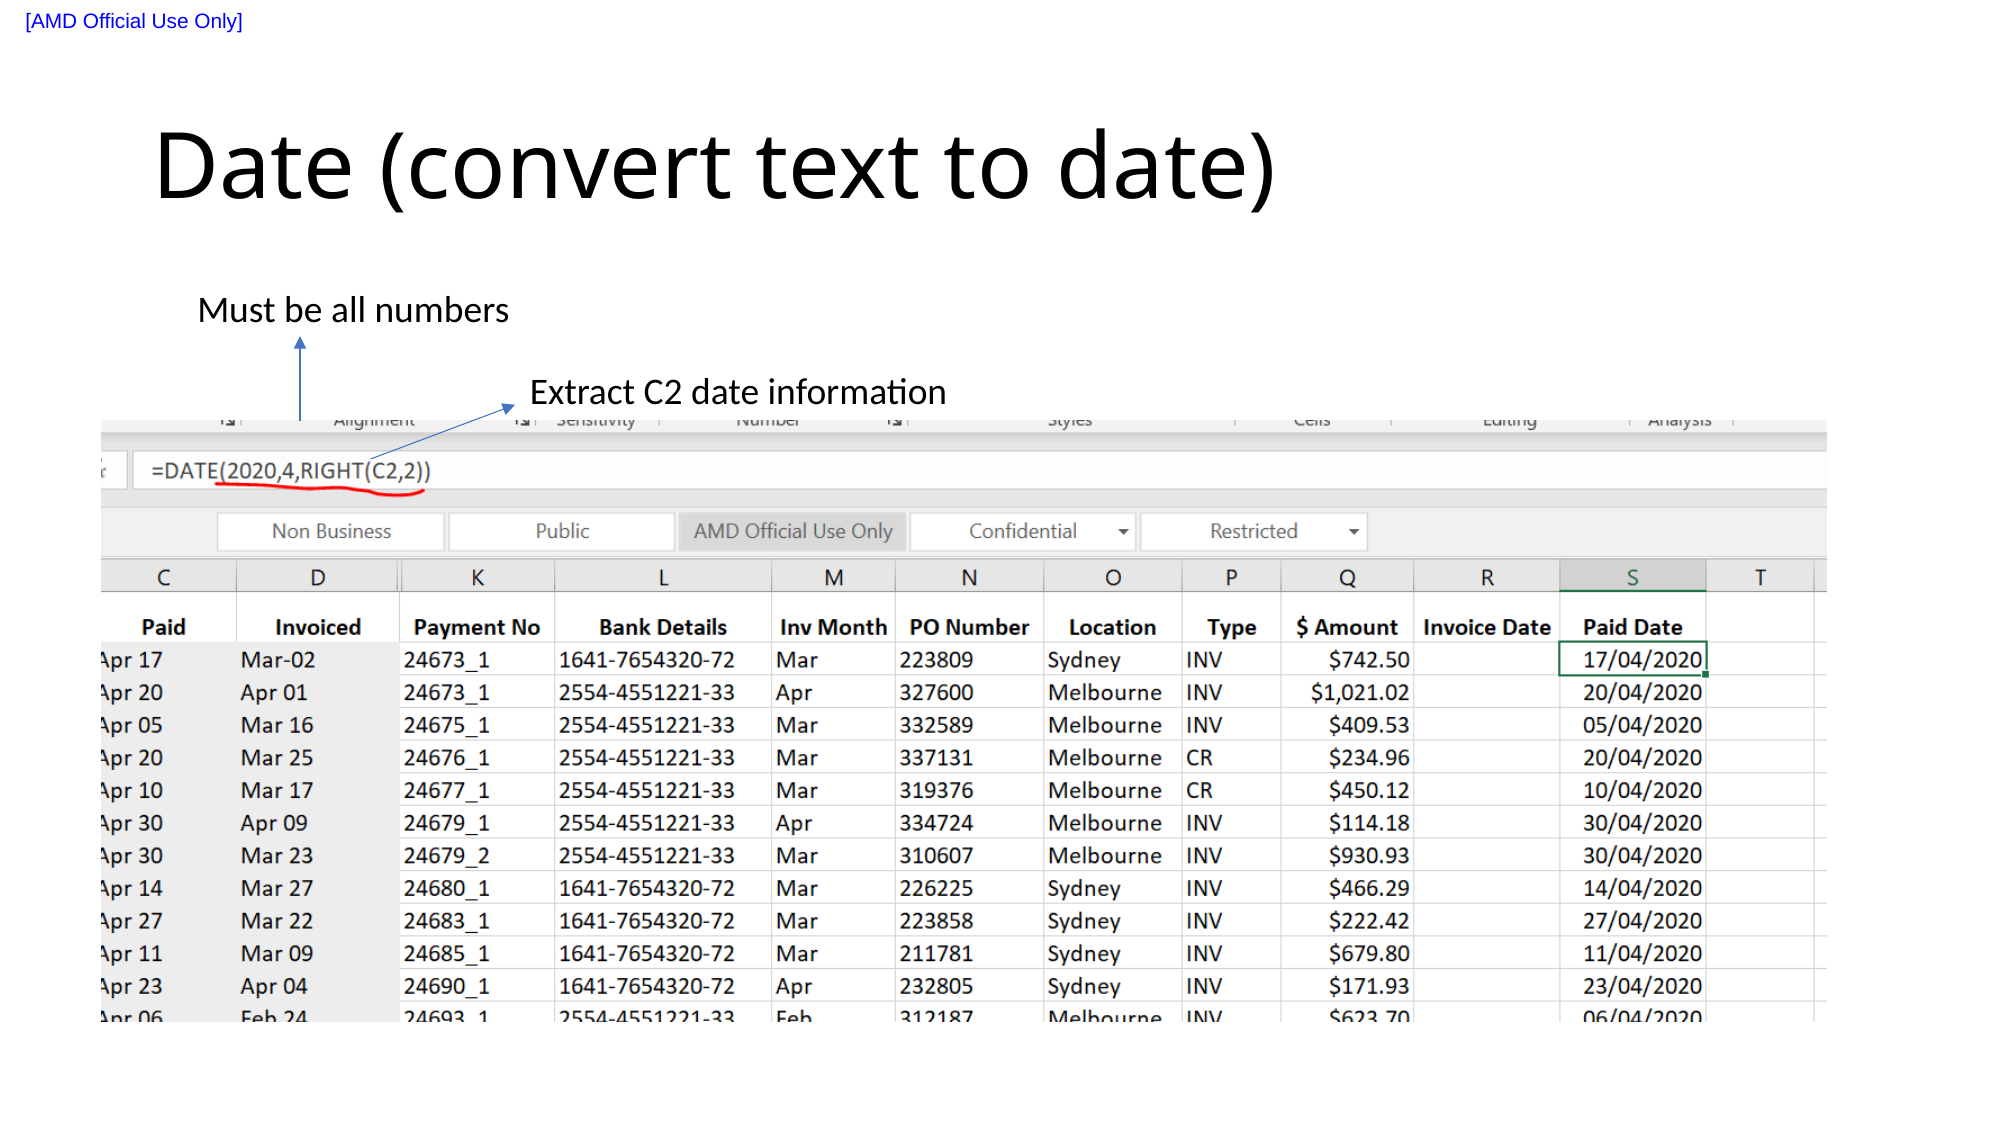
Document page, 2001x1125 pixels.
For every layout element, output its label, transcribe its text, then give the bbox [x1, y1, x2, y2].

title Date (convert text to date) [137, 59, 1863, 278]
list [101, 420, 1827, 1023]
text_box Extract C2 date information [515, 360, 987, 420]
text_box Must be all numbers [182, 277, 573, 337]
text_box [370, 404, 515, 459]
